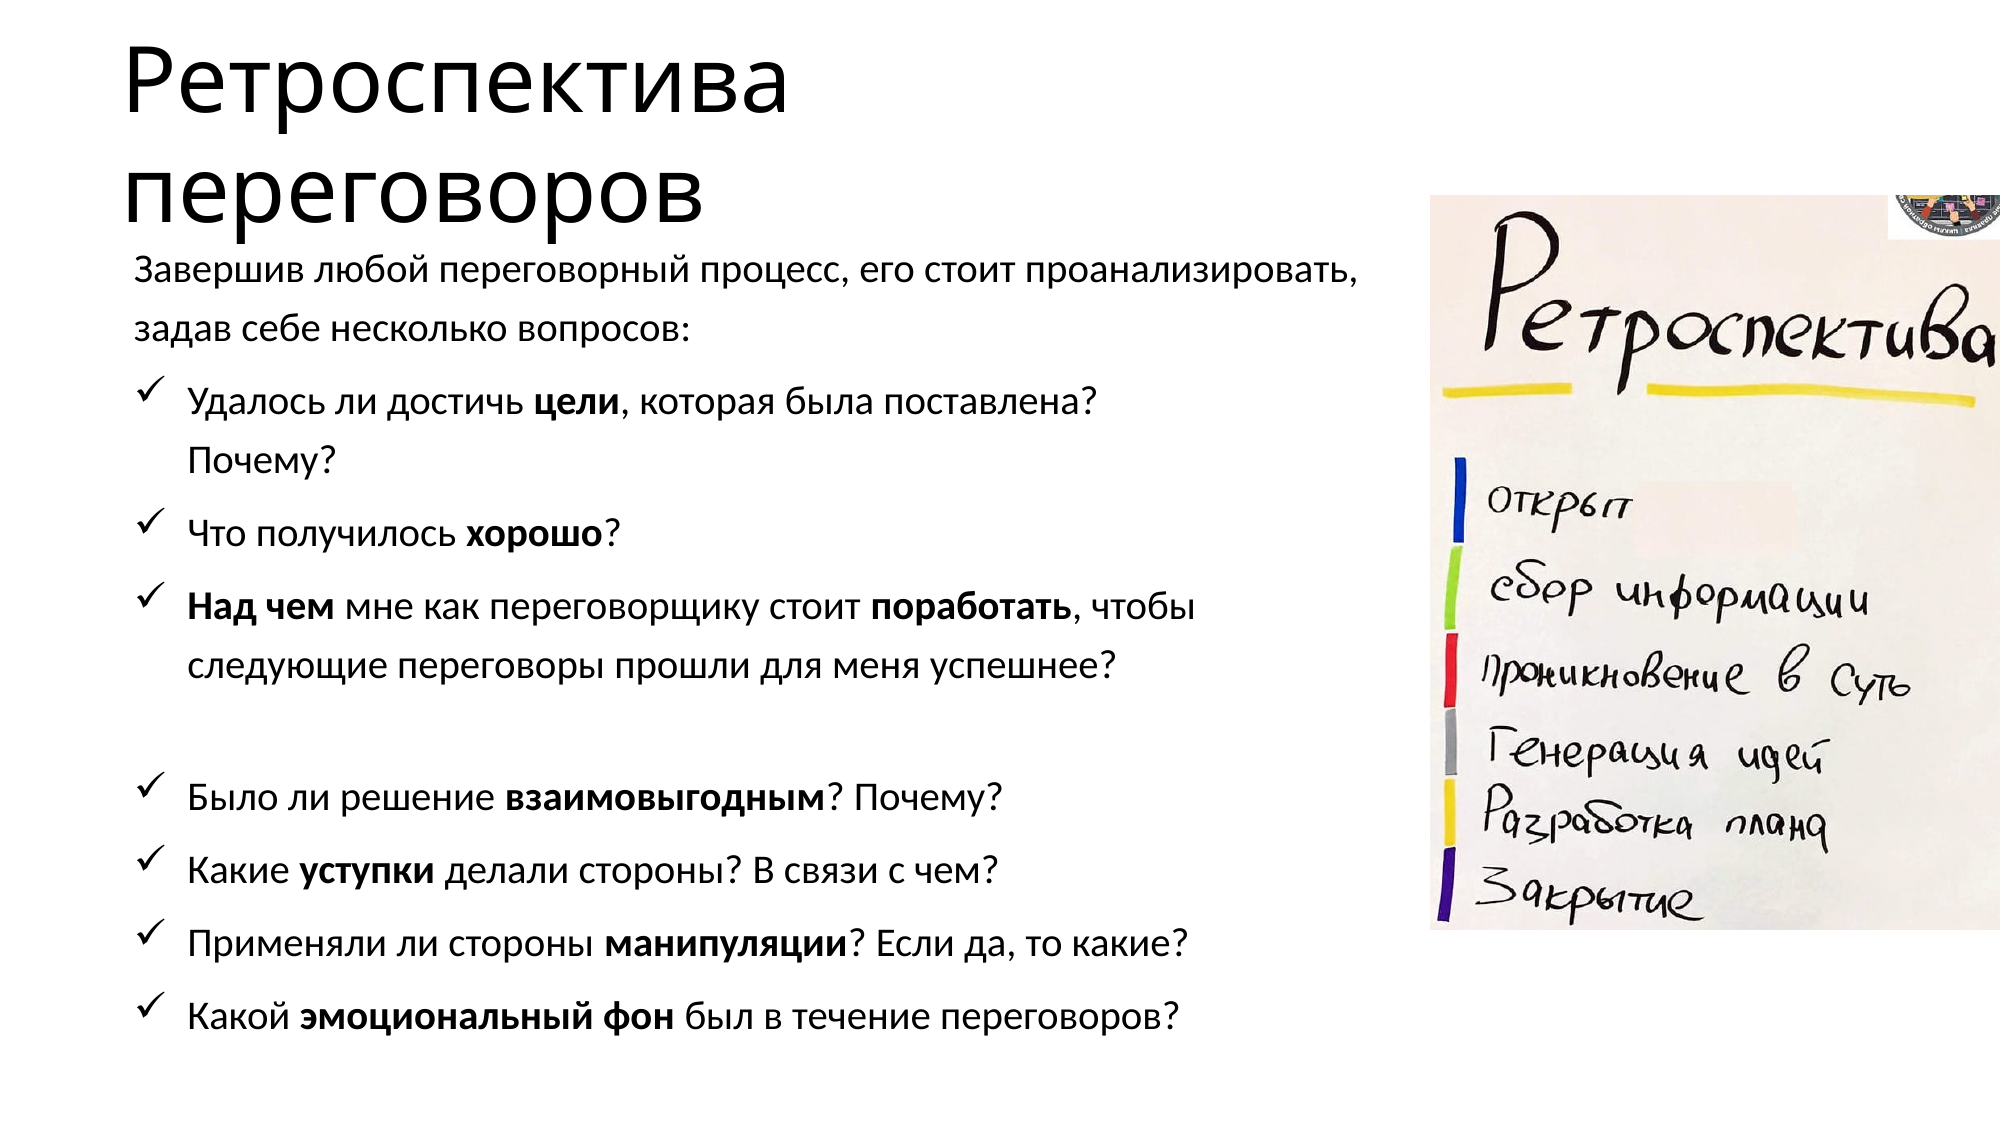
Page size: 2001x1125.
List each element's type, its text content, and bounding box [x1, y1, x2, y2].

picture [1430, 195, 2000, 930]
title Ретроспектива переговоров [118, 1, 1273, 224]
list Завершив любой переговорный процесс, его стоит проанализировать, задав себе несколько вопросов: Удалось ли достичь цели, которая была поставлена? Почему? Что получилось хорошо? Над чем мне как переговорщику стоит поработать, чтобы следующие переговоры прошли для меня успешнее? Было ли решение взаимовыгодным? Почему? Какие уступки делали стороны? В связи с чем? Применяли ли стороны манипуляции? Если да, то какие? Какой эмоциональный фон был в течение переговоров? [118, 224, 1396, 1055]
